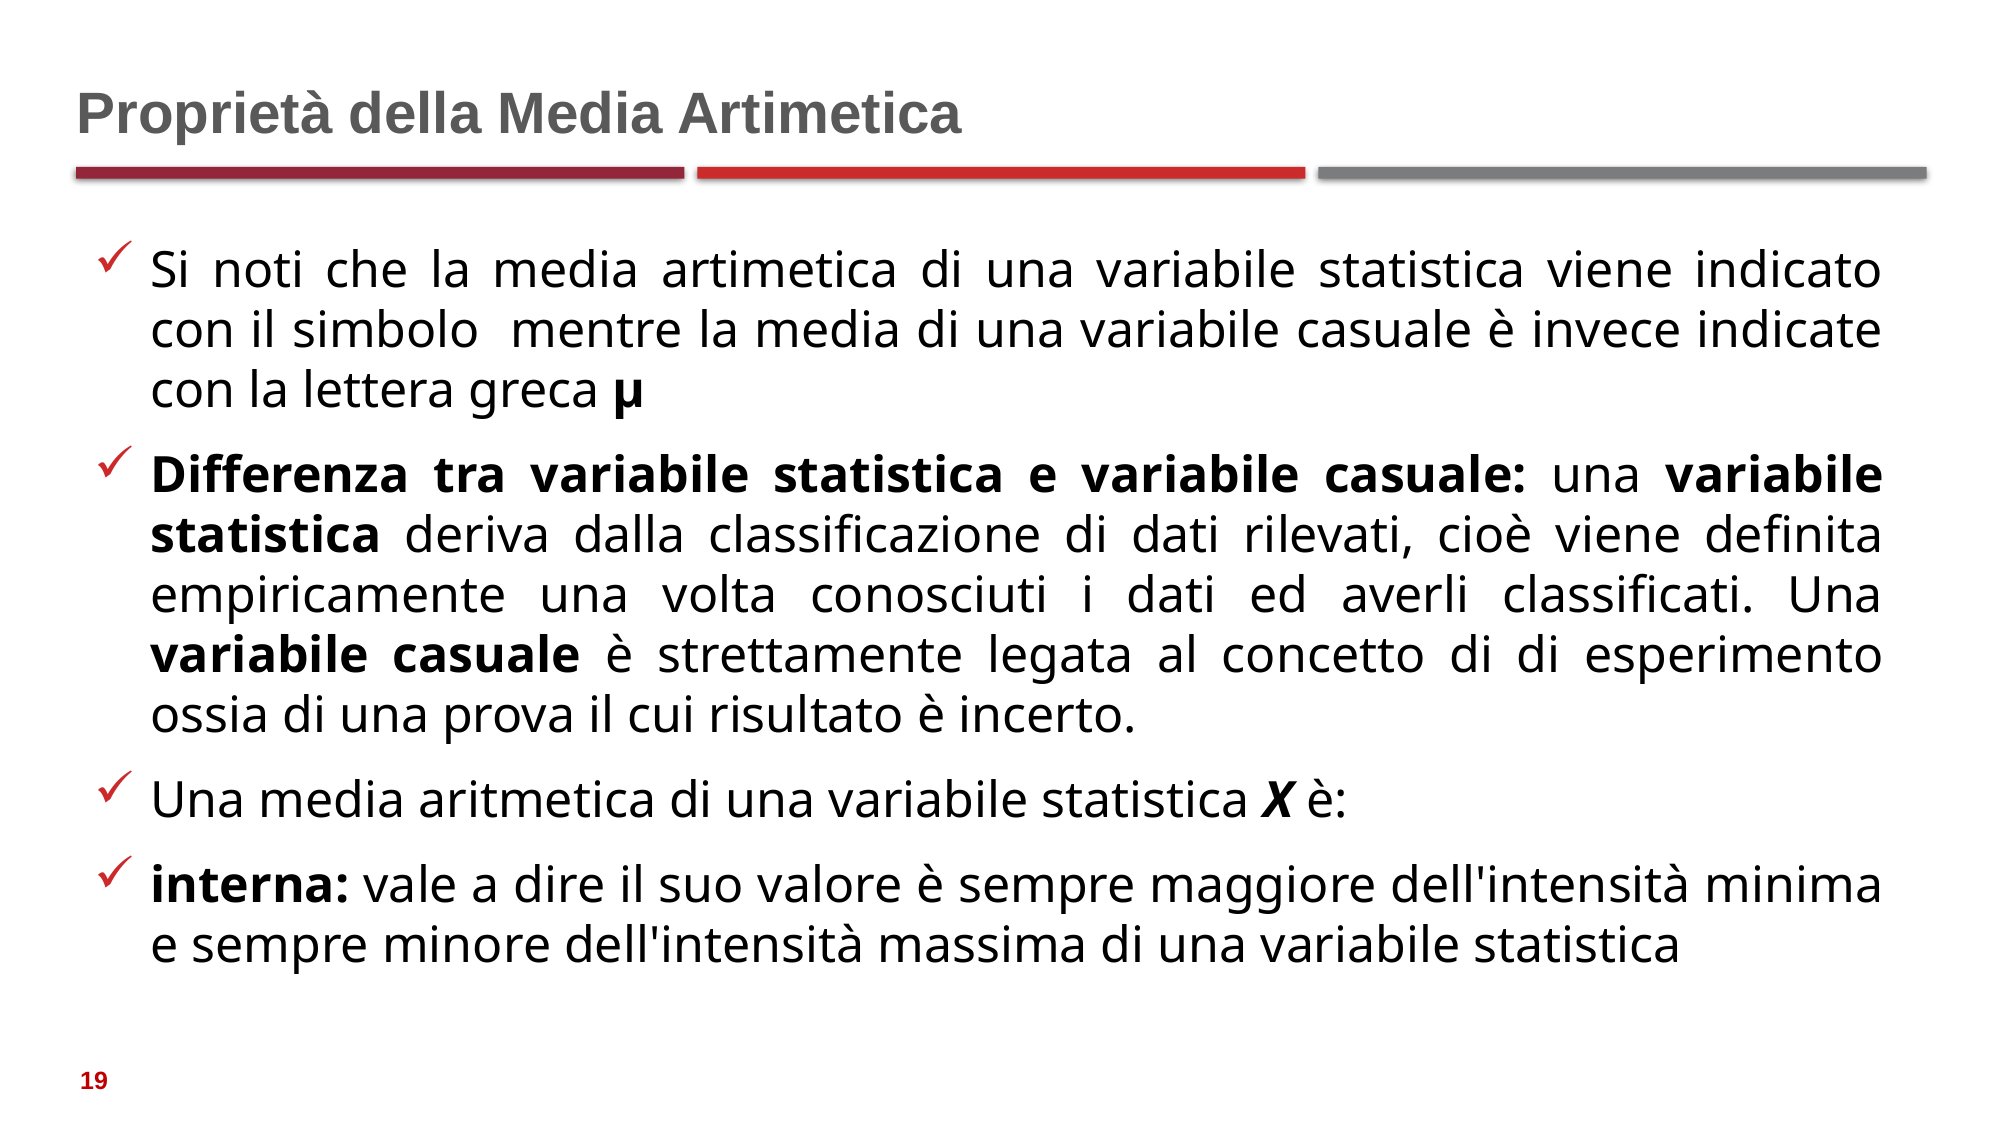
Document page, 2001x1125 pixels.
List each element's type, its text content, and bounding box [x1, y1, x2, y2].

slide_number 19 [53, 1049, 136, 1110]
title Proprietà della Media Artimetica [76, 82, 1926, 146]
